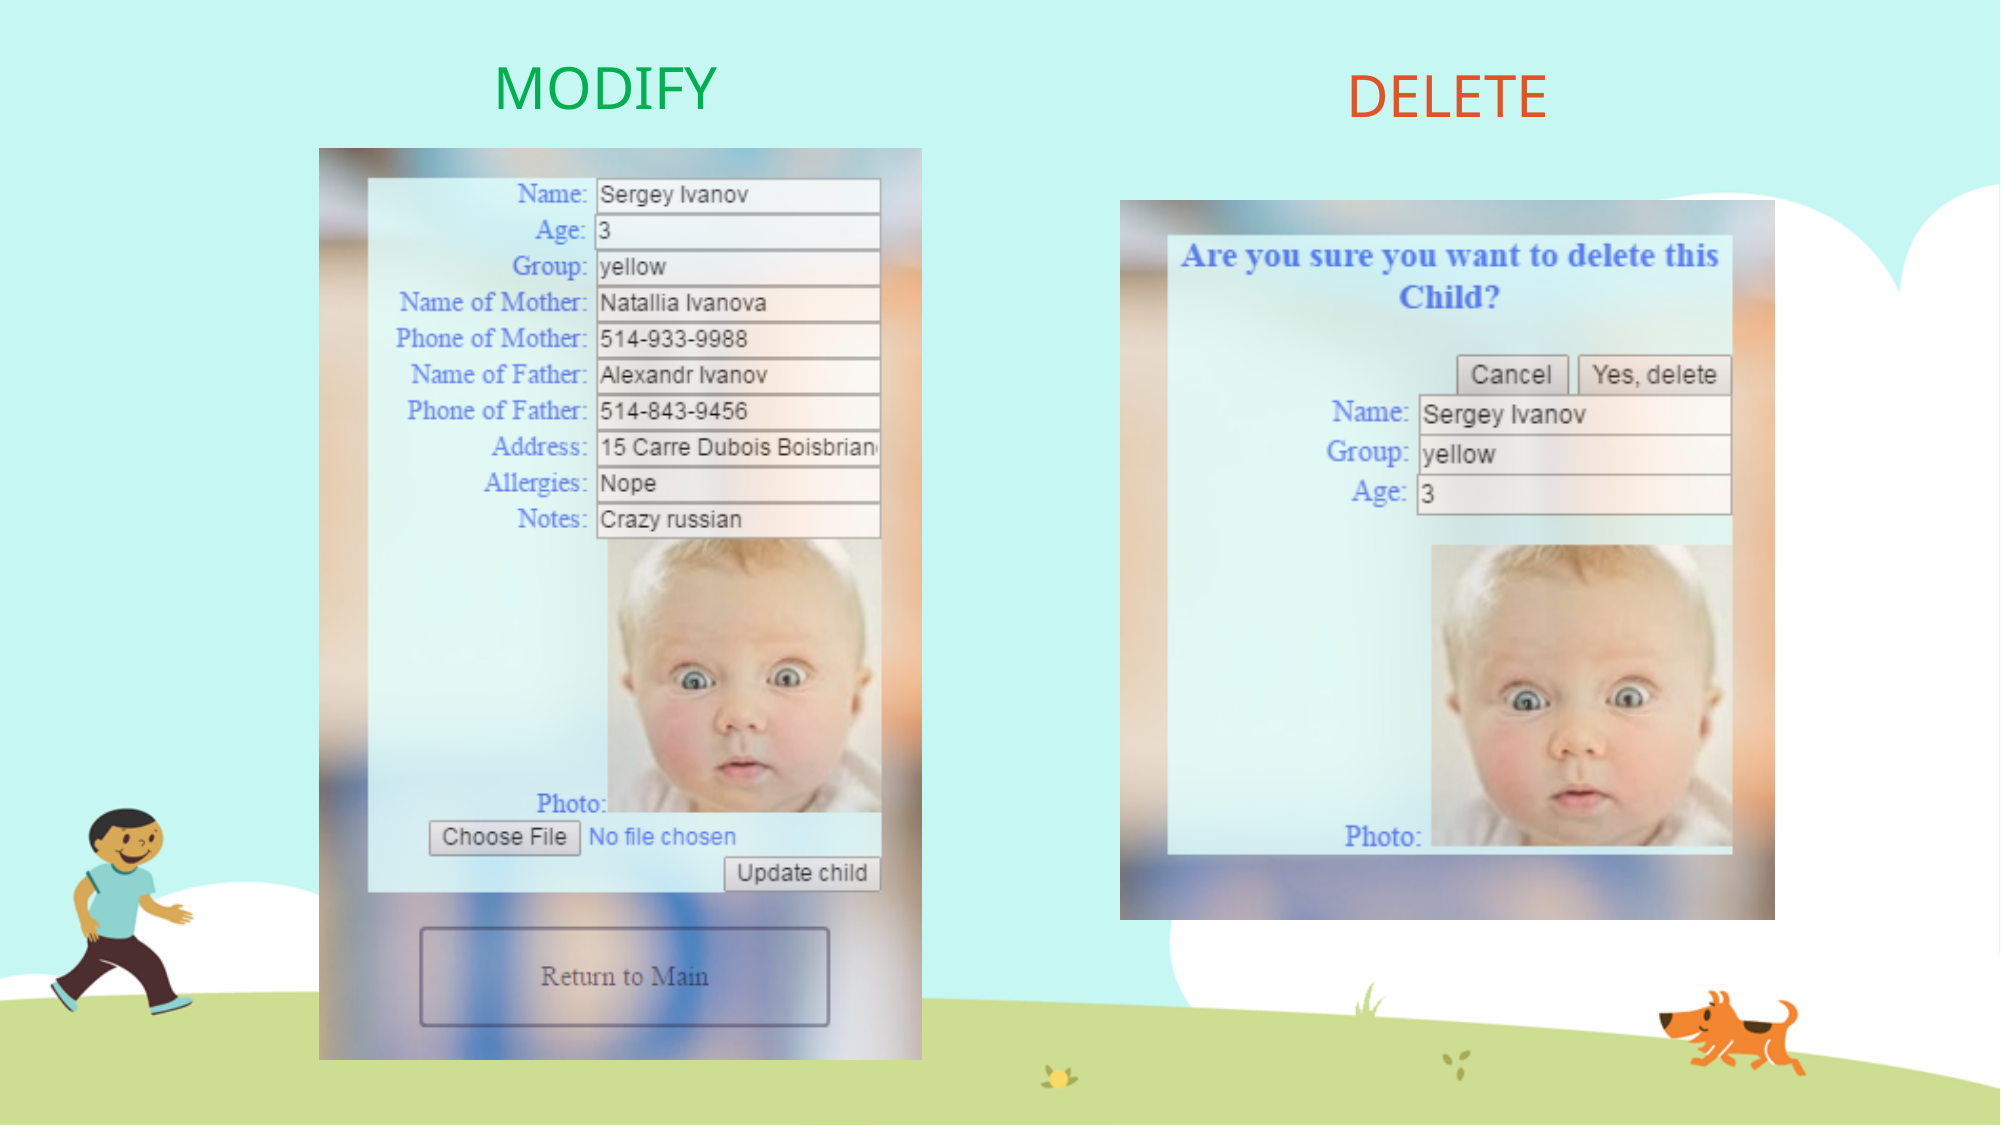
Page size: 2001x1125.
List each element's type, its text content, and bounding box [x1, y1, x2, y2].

picture [0, 0, 2001, 1125]
title DELETE [1222, 46, 1673, 138]
list MODIFY [380, 51, 831, 135]
